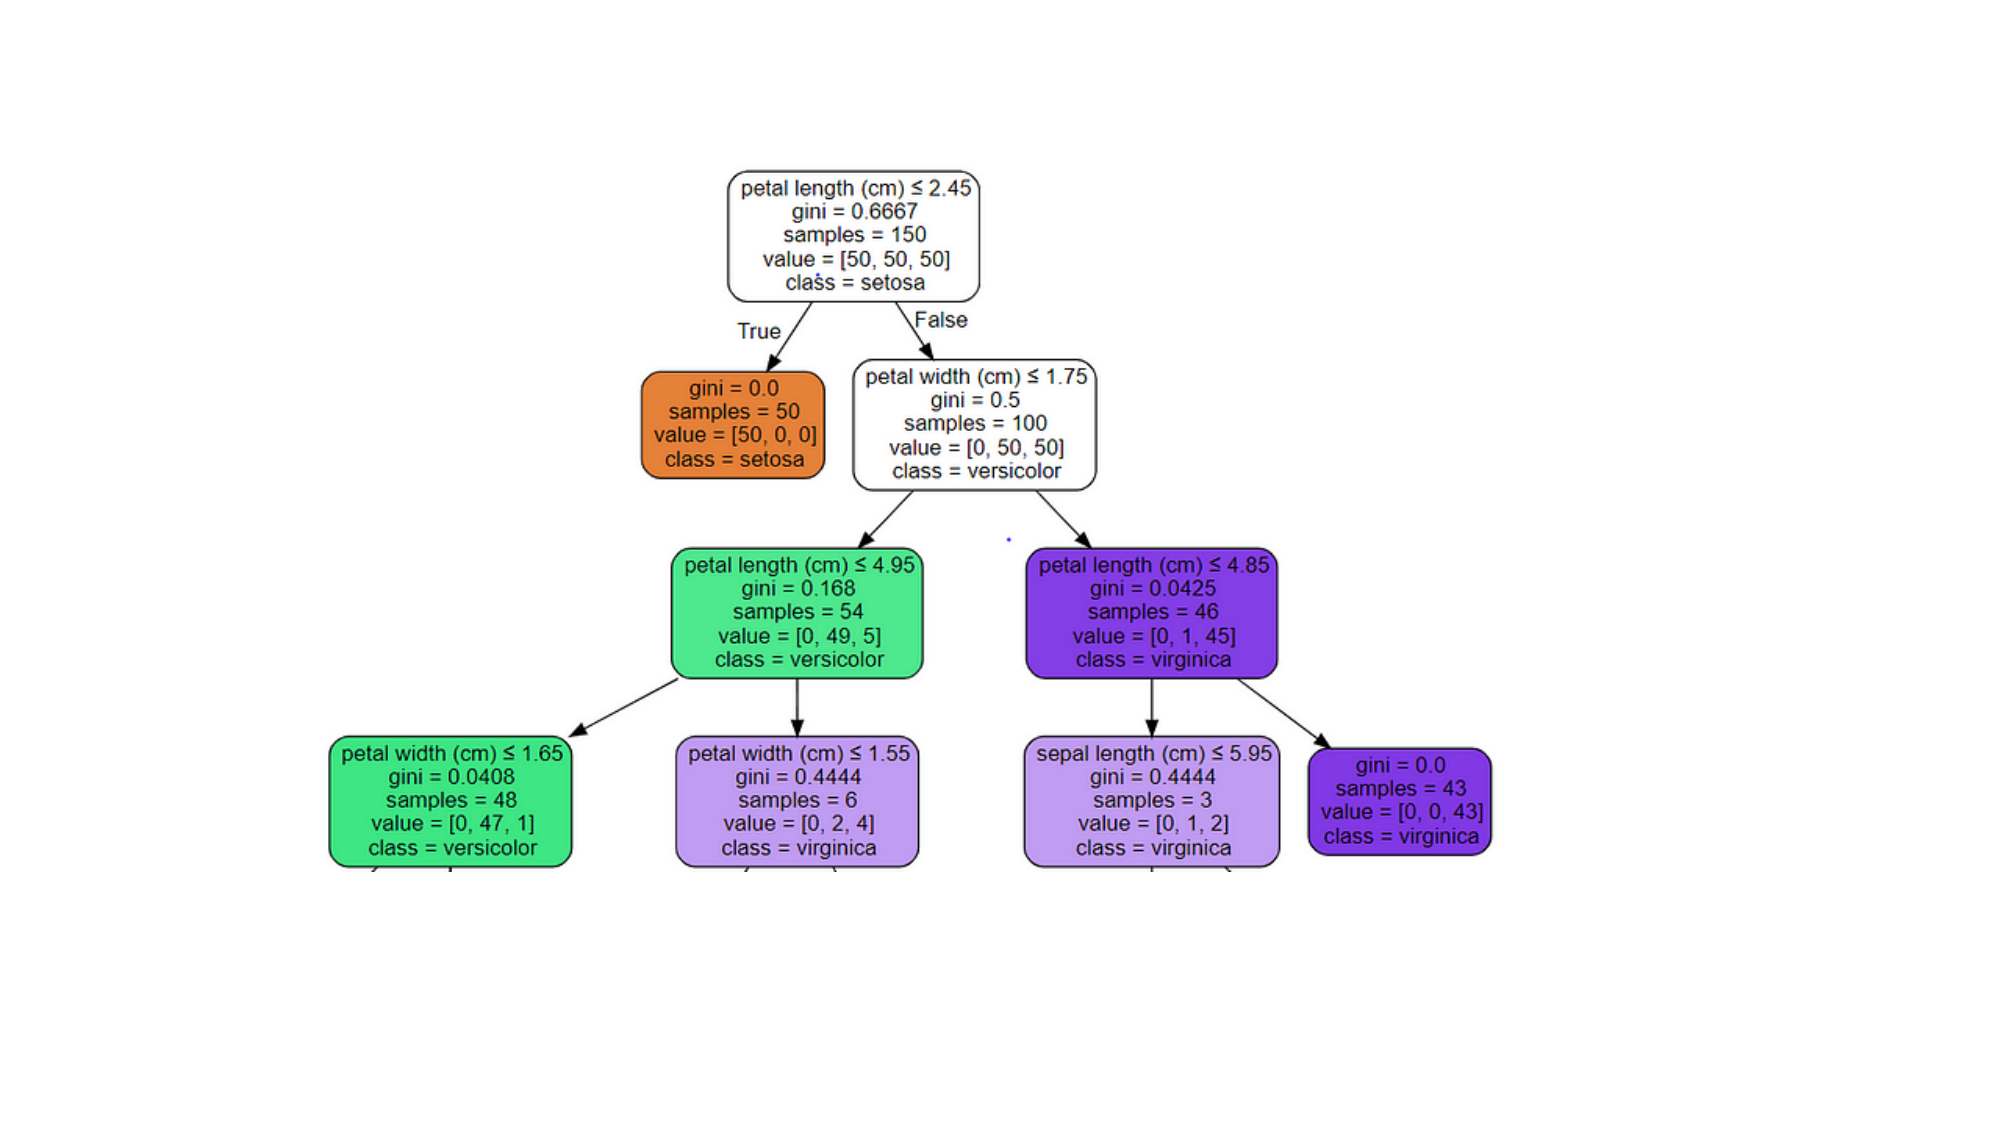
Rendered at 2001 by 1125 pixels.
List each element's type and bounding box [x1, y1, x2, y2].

picture [215, 147, 1585, 873]
